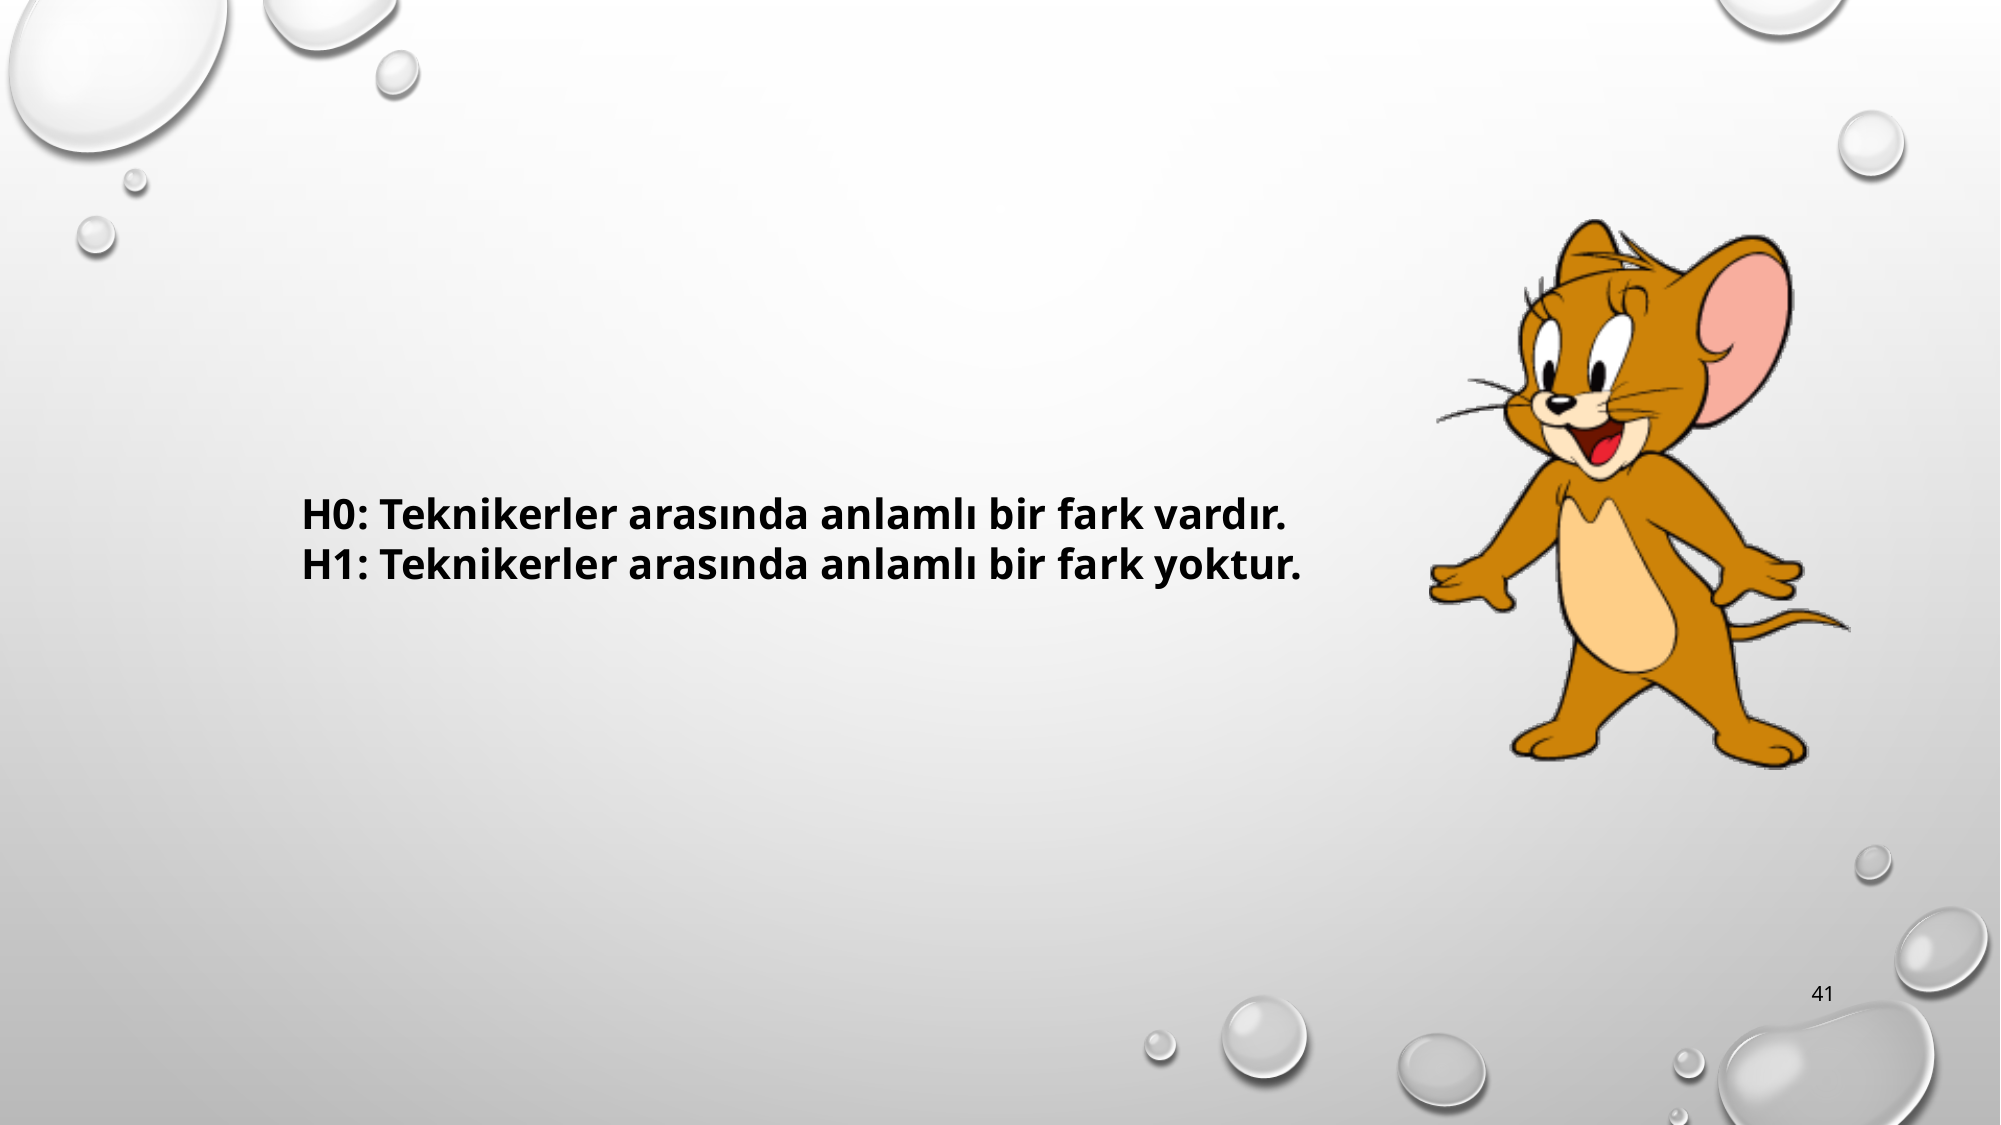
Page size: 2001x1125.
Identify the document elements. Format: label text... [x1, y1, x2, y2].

slide_number 41 [1724, 965, 1851, 1025]
text_box H0: Teknikerler arasında anlamlı bir fark vardır. H1: Teknikerler arasında anlamlı bir fark yoktur. [286, 480, 1423, 646]
picture [0, 0, 2000, 1125]
